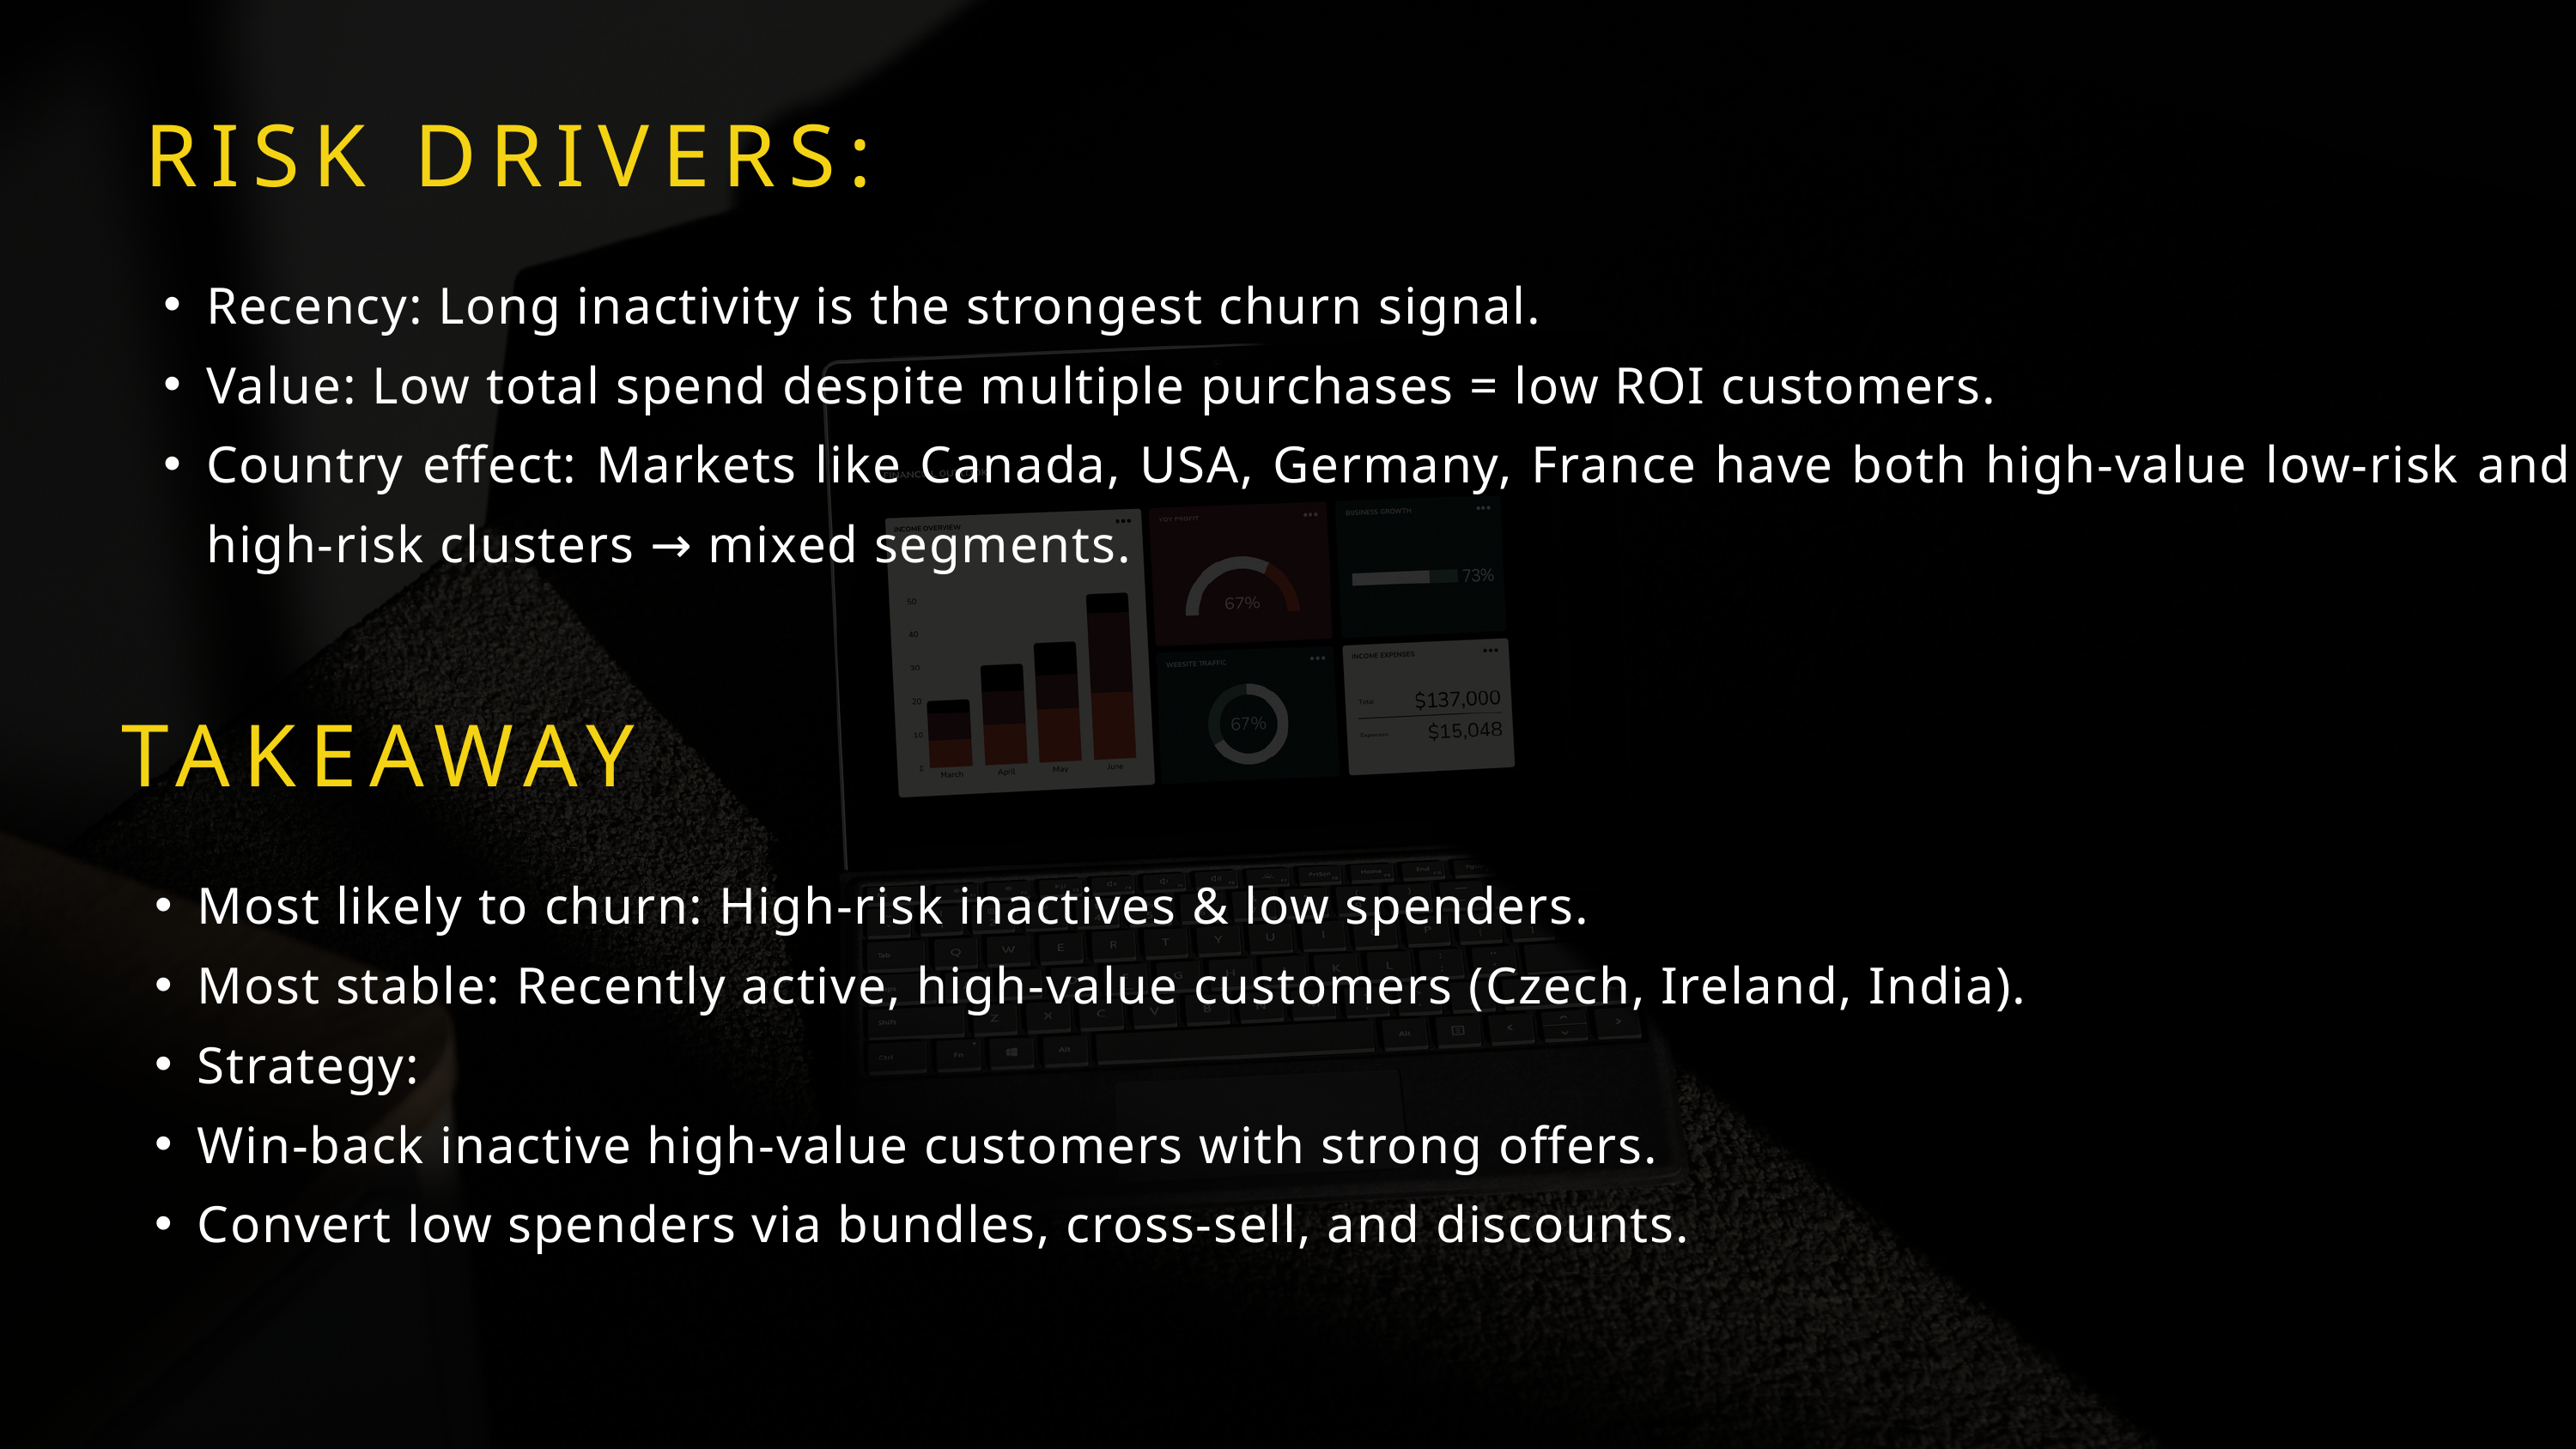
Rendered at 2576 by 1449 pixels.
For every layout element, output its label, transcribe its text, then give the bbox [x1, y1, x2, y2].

text_box Most likely to churn: High-risk inactives & low spenders. Most stable: Recently active, high-value customers (Czech, Ireland, India). Strategy: Win-back inactive high-value customers with strong offers. Convert low spenders via bundles, cross-sell, and discounts. [112, 854, 2086, 1333]
text_box [0, 0, 2576, 1449]
text_box RISK DRIVERS: [144, 79, 2203, 204]
text_box Recency: Long inactivity is the strongest churn signal. Value: Low total spend despite multiple purchases = low ROI customers. Country effect: Markets like Canada, USA, Germany, France have both high-value low-risk and high-risk clusters → mixed segments. [120, 254, 2576, 652]
text_box TAKEAWAY [121, 679, 2180, 804]
